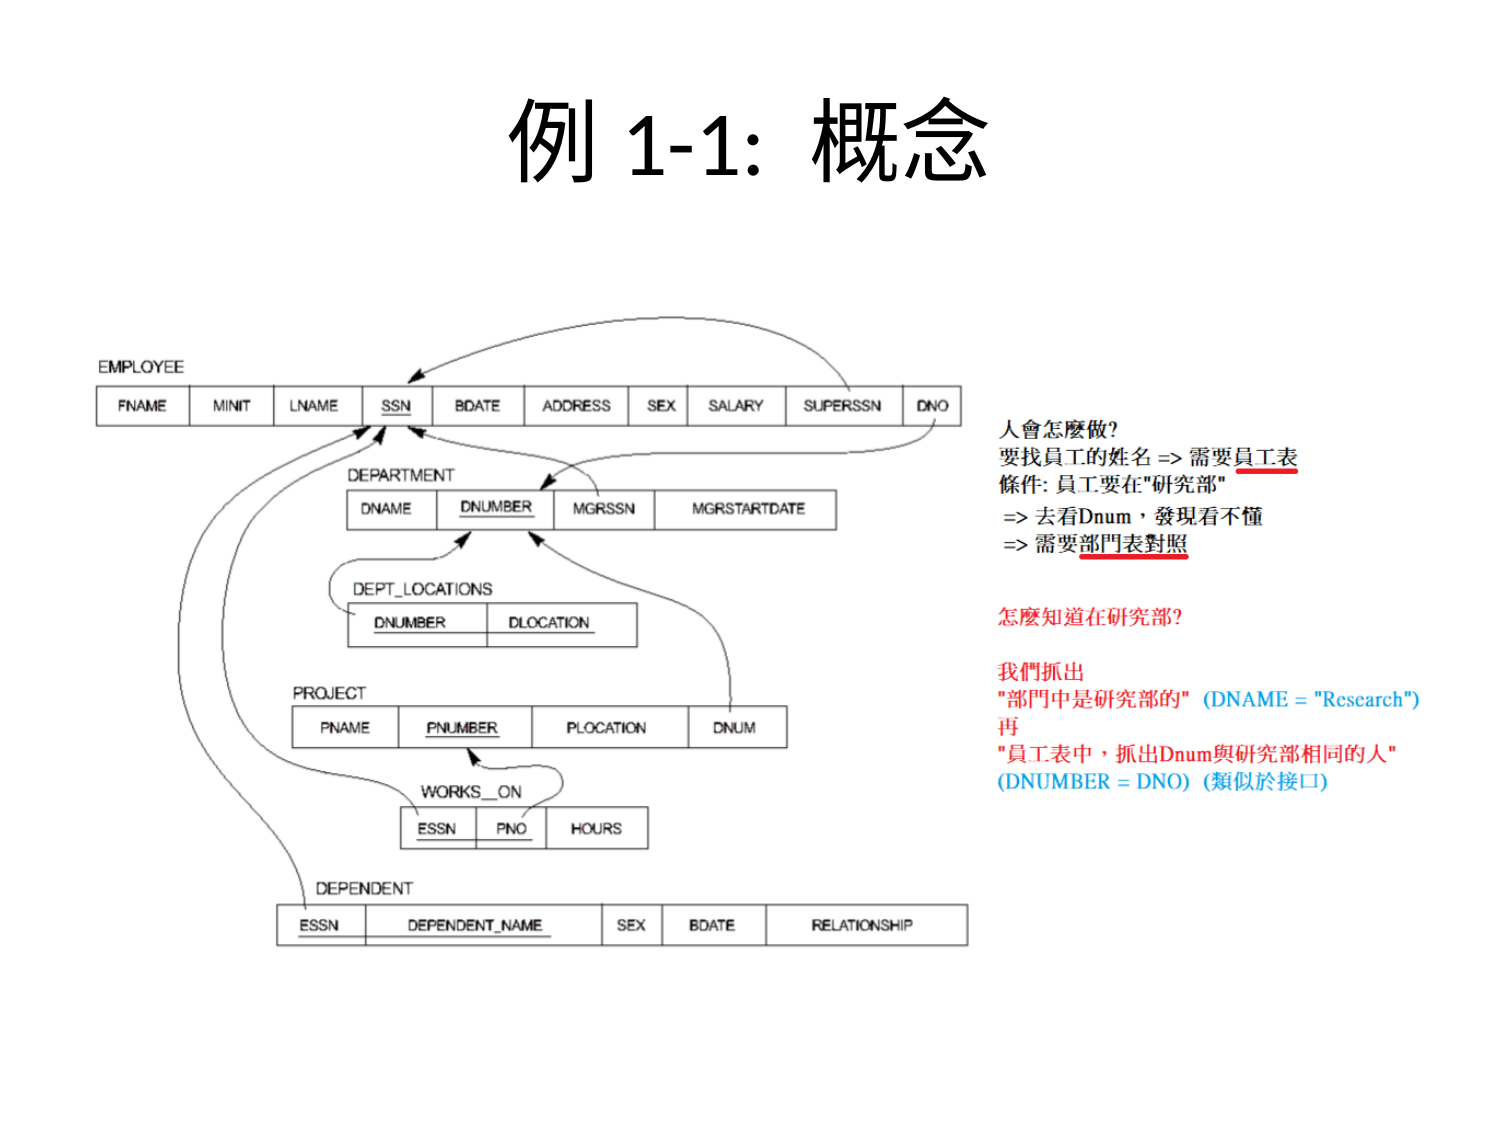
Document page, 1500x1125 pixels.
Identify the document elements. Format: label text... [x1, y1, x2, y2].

title 例1-1: 概念 [75, 45, 1425, 233]
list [74, 314, 1426, 953]
